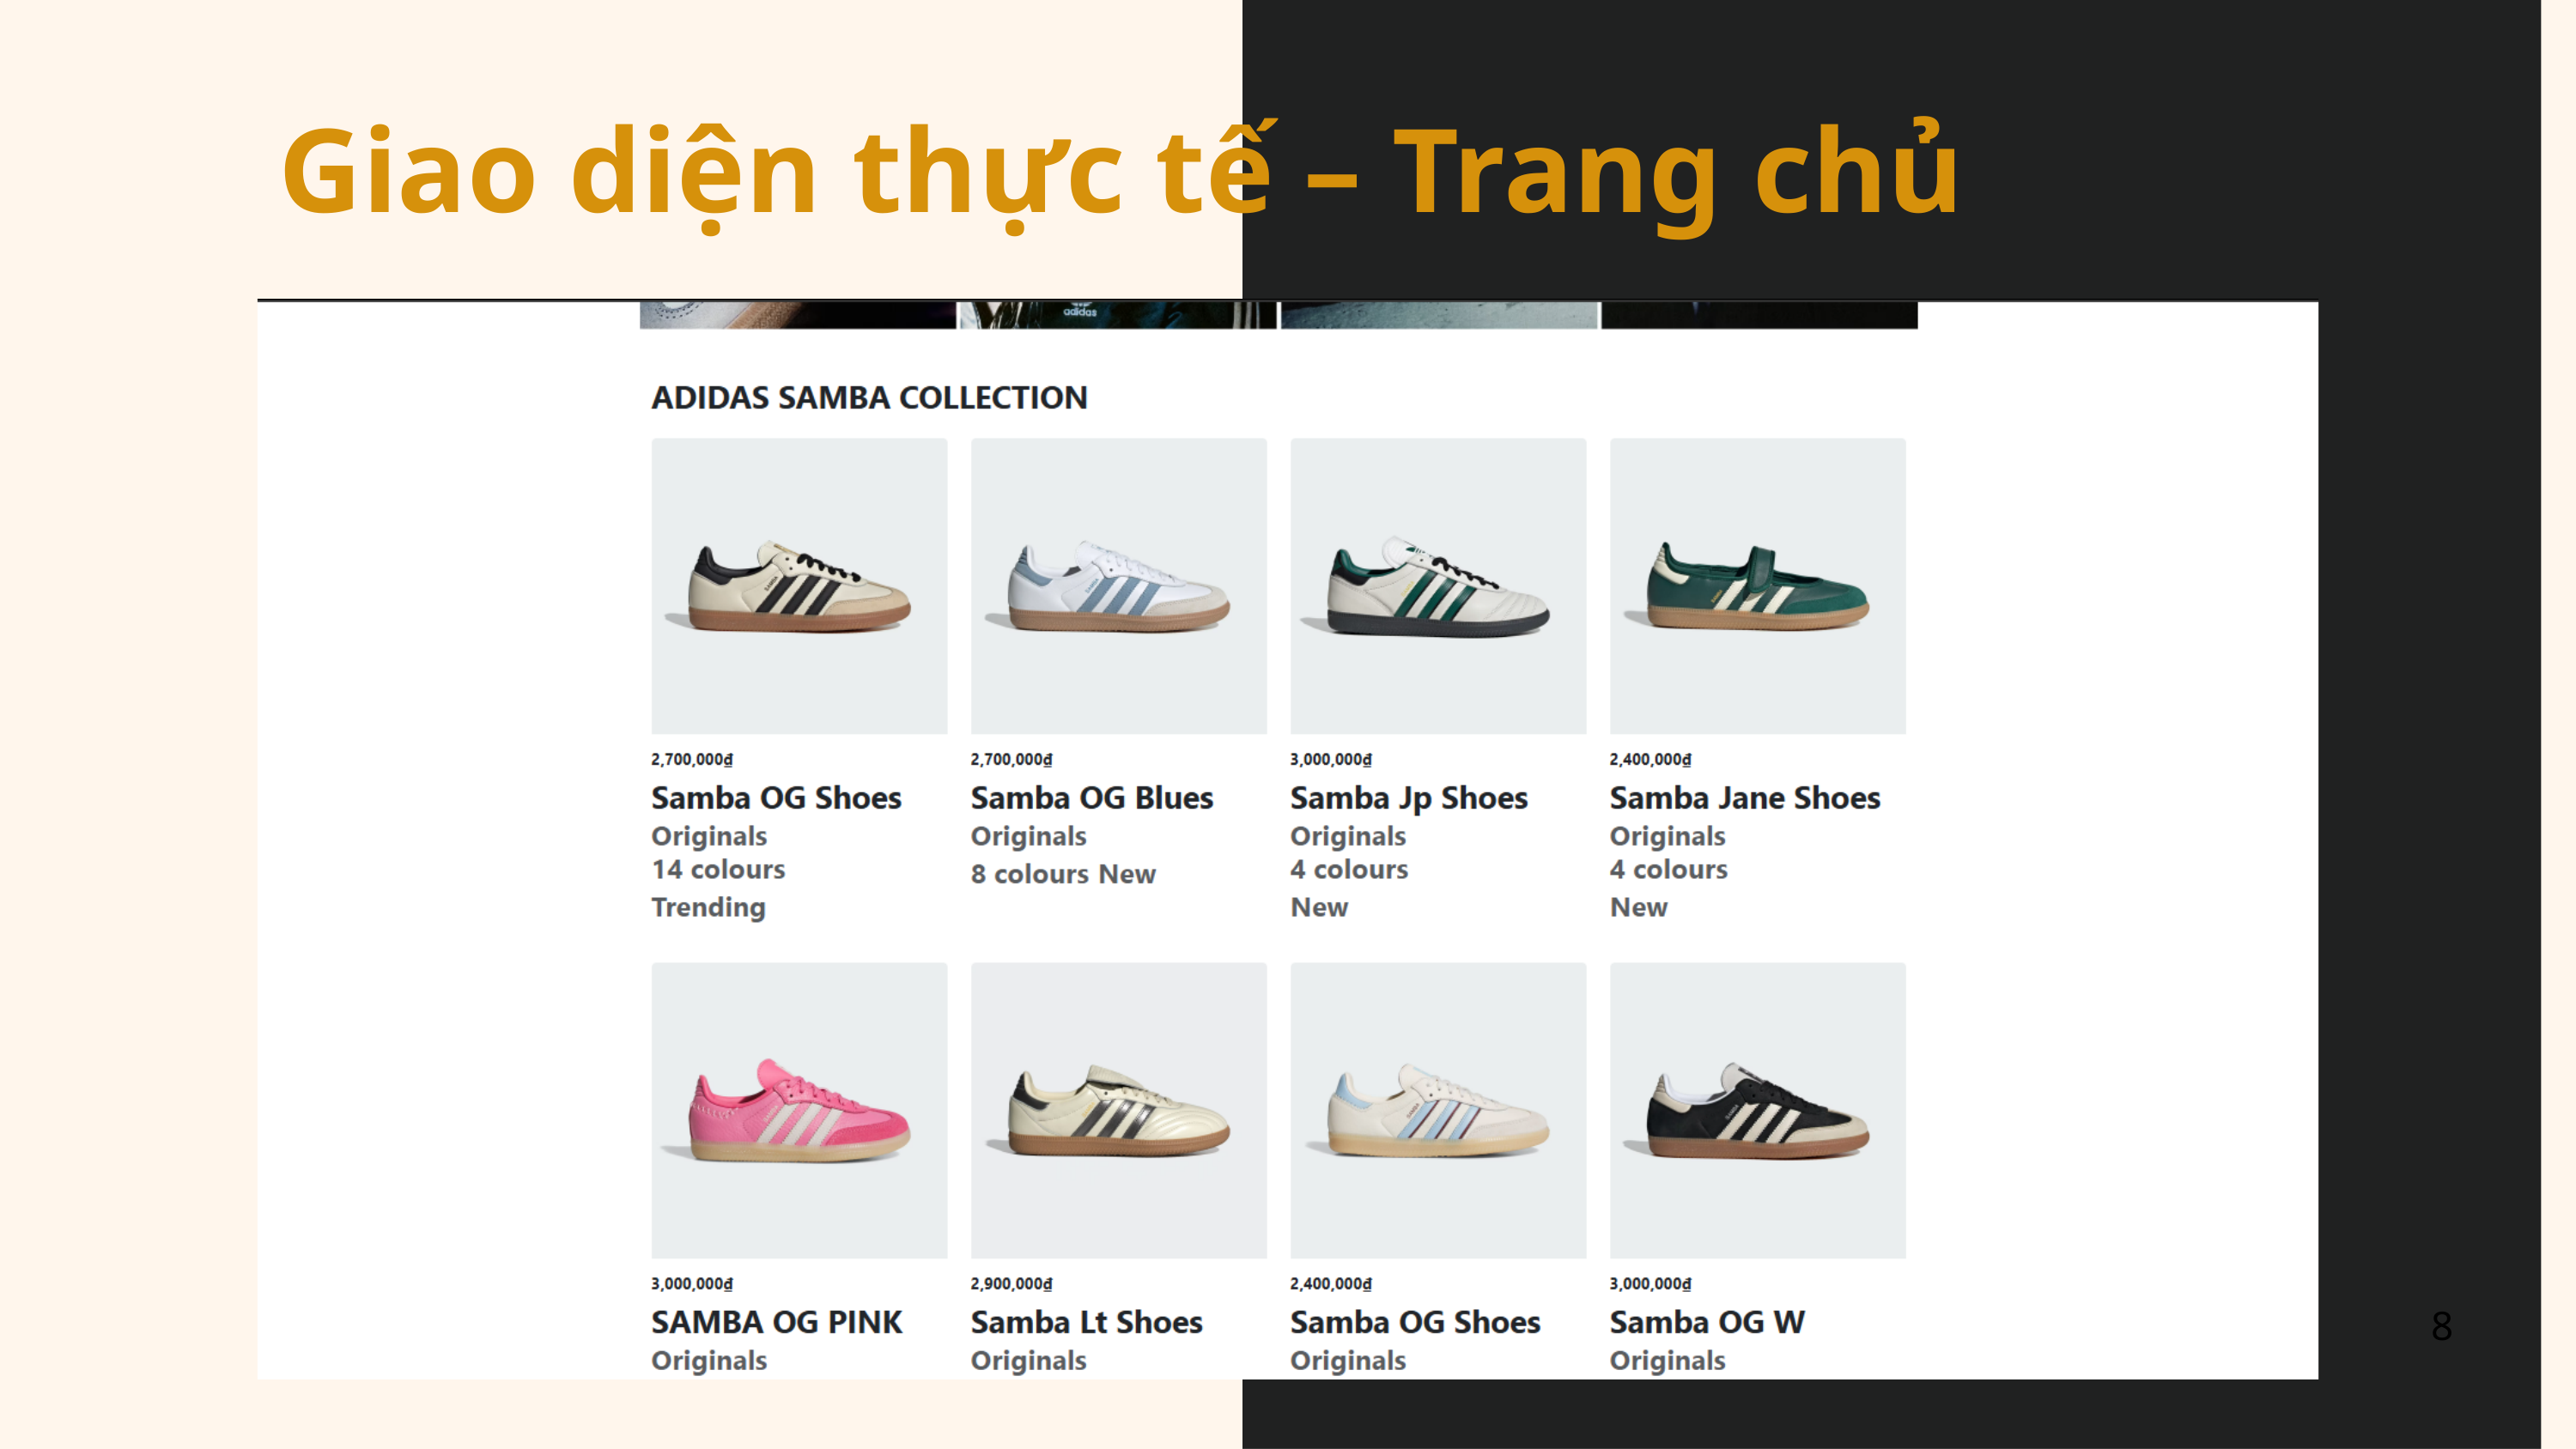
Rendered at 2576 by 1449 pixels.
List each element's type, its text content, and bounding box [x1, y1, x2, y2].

text_box 8 [2431, 1293, 2453, 1349]
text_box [257, 299, 2319, 1379]
text_box [1242, 0, 2542, 1449]
text_box Giao diện thực tế – Trang chủ [278, 108, 2207, 236]
